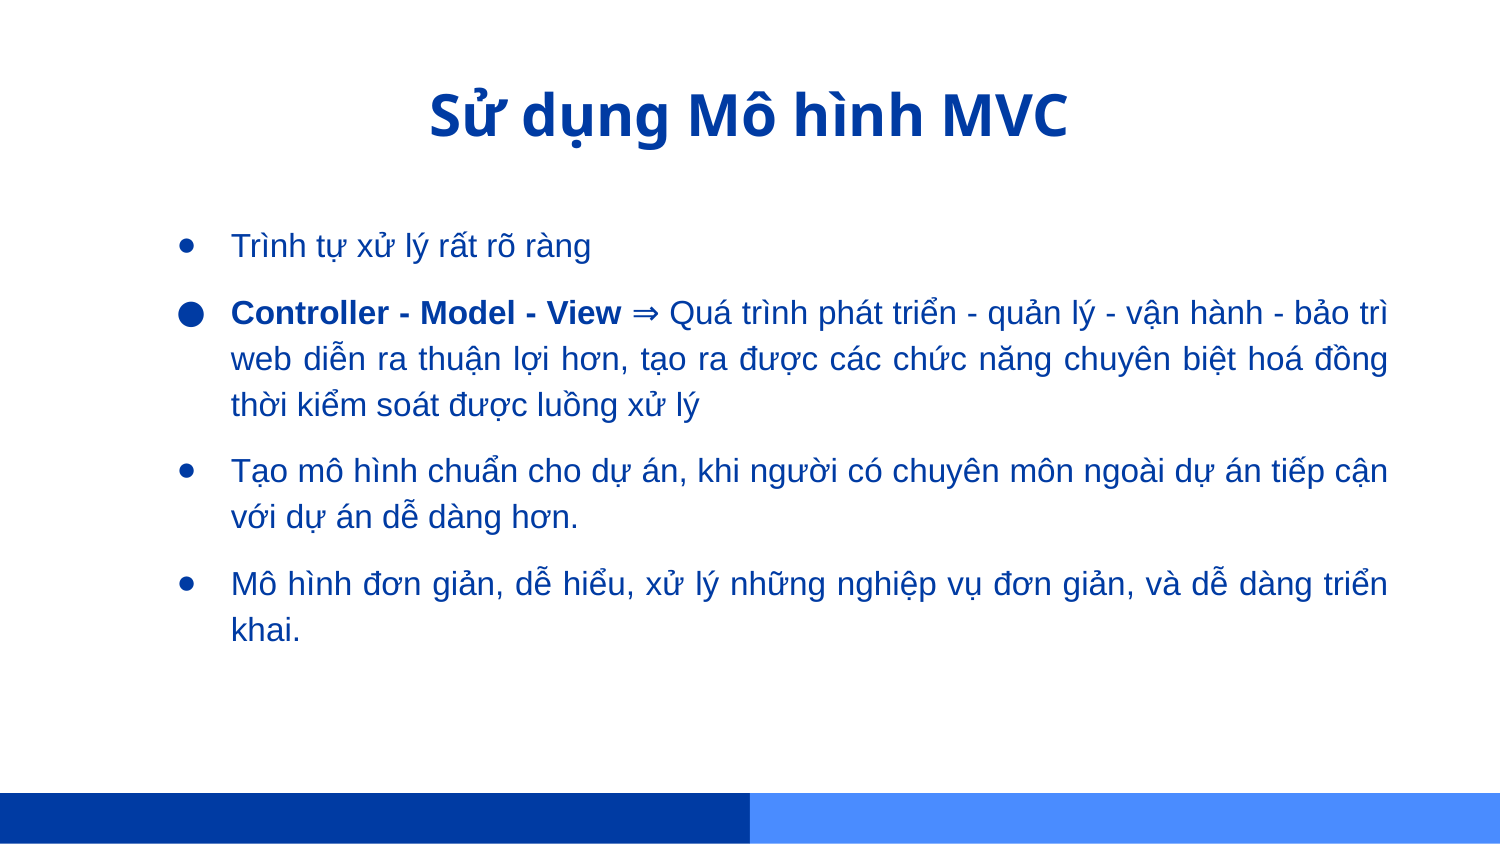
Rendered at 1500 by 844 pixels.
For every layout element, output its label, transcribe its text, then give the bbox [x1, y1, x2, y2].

title Sử dụng Mô hình MVC [117, 62, 1383, 169]
title Trình tự xử lý rất rõ ràng Controller - Model - View ⇒ Quá trình phát triển - quản lý - vận hành - bảo trì web diễn ra thuận lợi hơn, tạo ra được các chức năng chuyên biệt hoá đồng thời kiểm soát được luồng xử lý Tạo mô hình chuẩn cho dự án, khi người có chuyên môn ngoài dự án tiếp cận với dự án dễ dàng hơn. Mô hình đơn giản, dễ hiểu, xử lý những nghiệp vụ đơn giản, và dễ dàng triển khai. [140, 203, 1406, 704]
